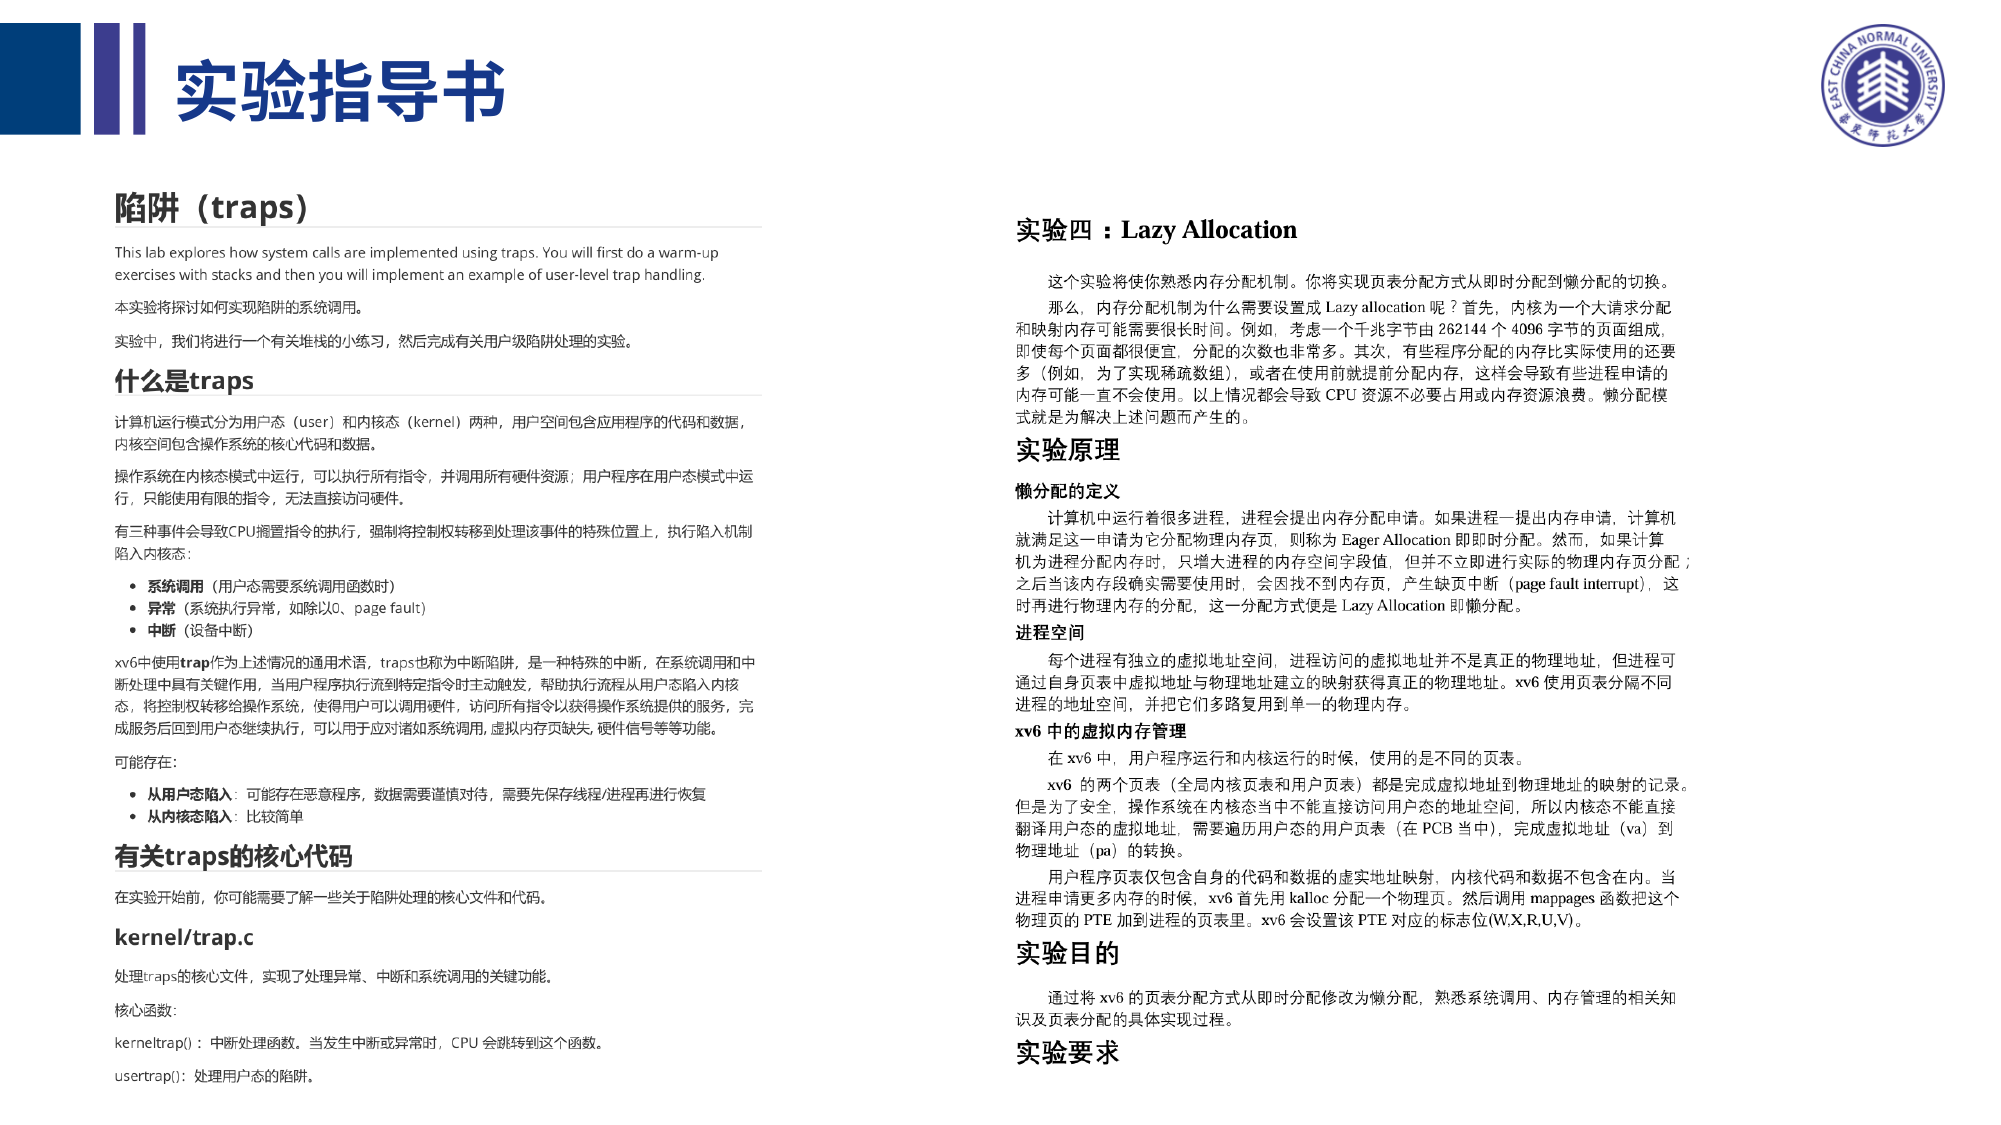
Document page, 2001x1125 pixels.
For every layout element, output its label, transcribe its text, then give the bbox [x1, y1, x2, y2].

picture [949, 150, 1768, 1082]
picture [1821, 24, 1945, 147]
title 实验指导书 [158, 24, 1536, 138]
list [30, 138, 863, 1094]
